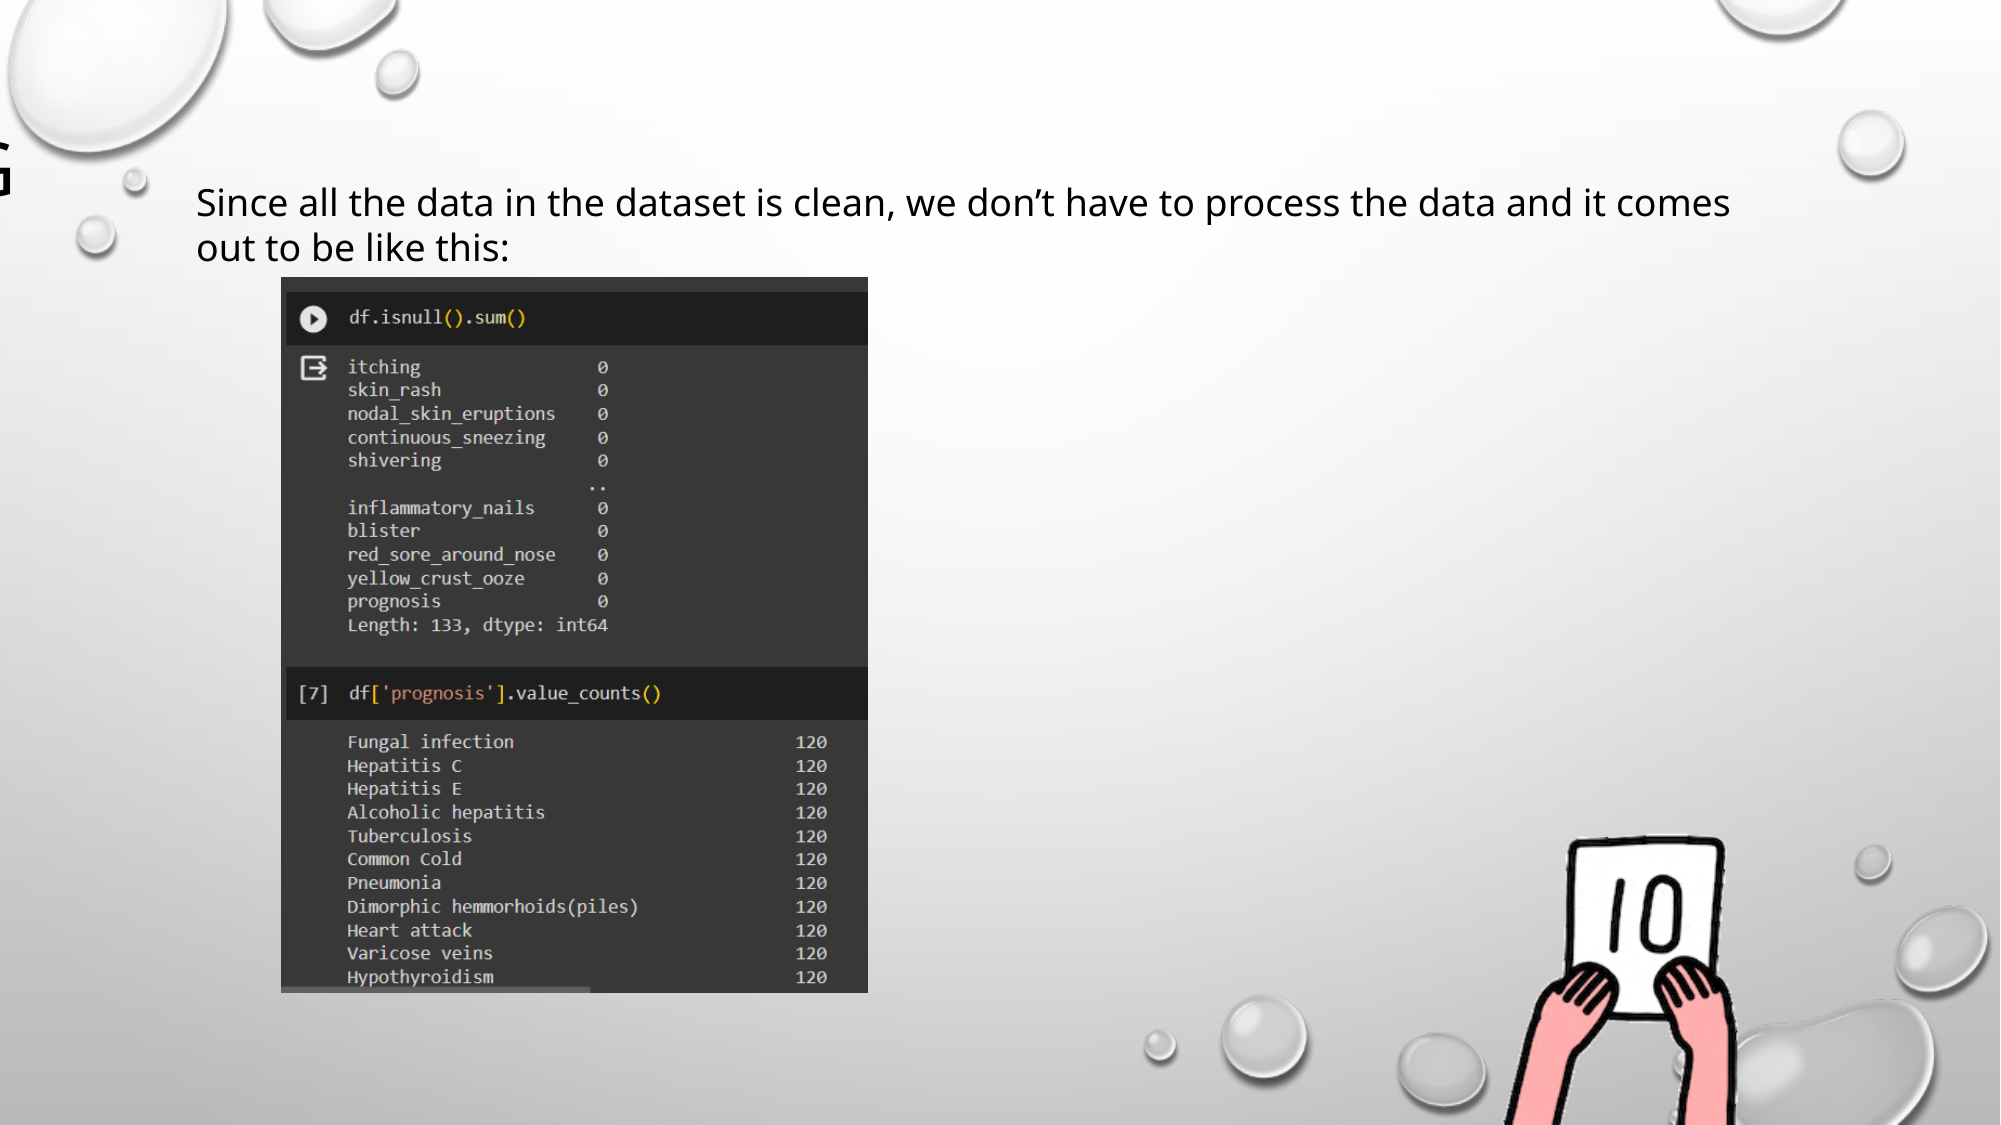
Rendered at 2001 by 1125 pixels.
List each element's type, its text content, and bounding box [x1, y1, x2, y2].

text_box This one shows the Prognosis Distribution via a pie chart [0, 246, 382, 307]
text_box Since all the data in the dataset is clean, we don’t have to process the data and it comes out to be like this: [181, 171, 1785, 277]
picture [0, 0, 2000, 1125]
text_box Data collection and pre-processing [0, 124, 132, 246]
text_box [868, 277, 1785, 955]
